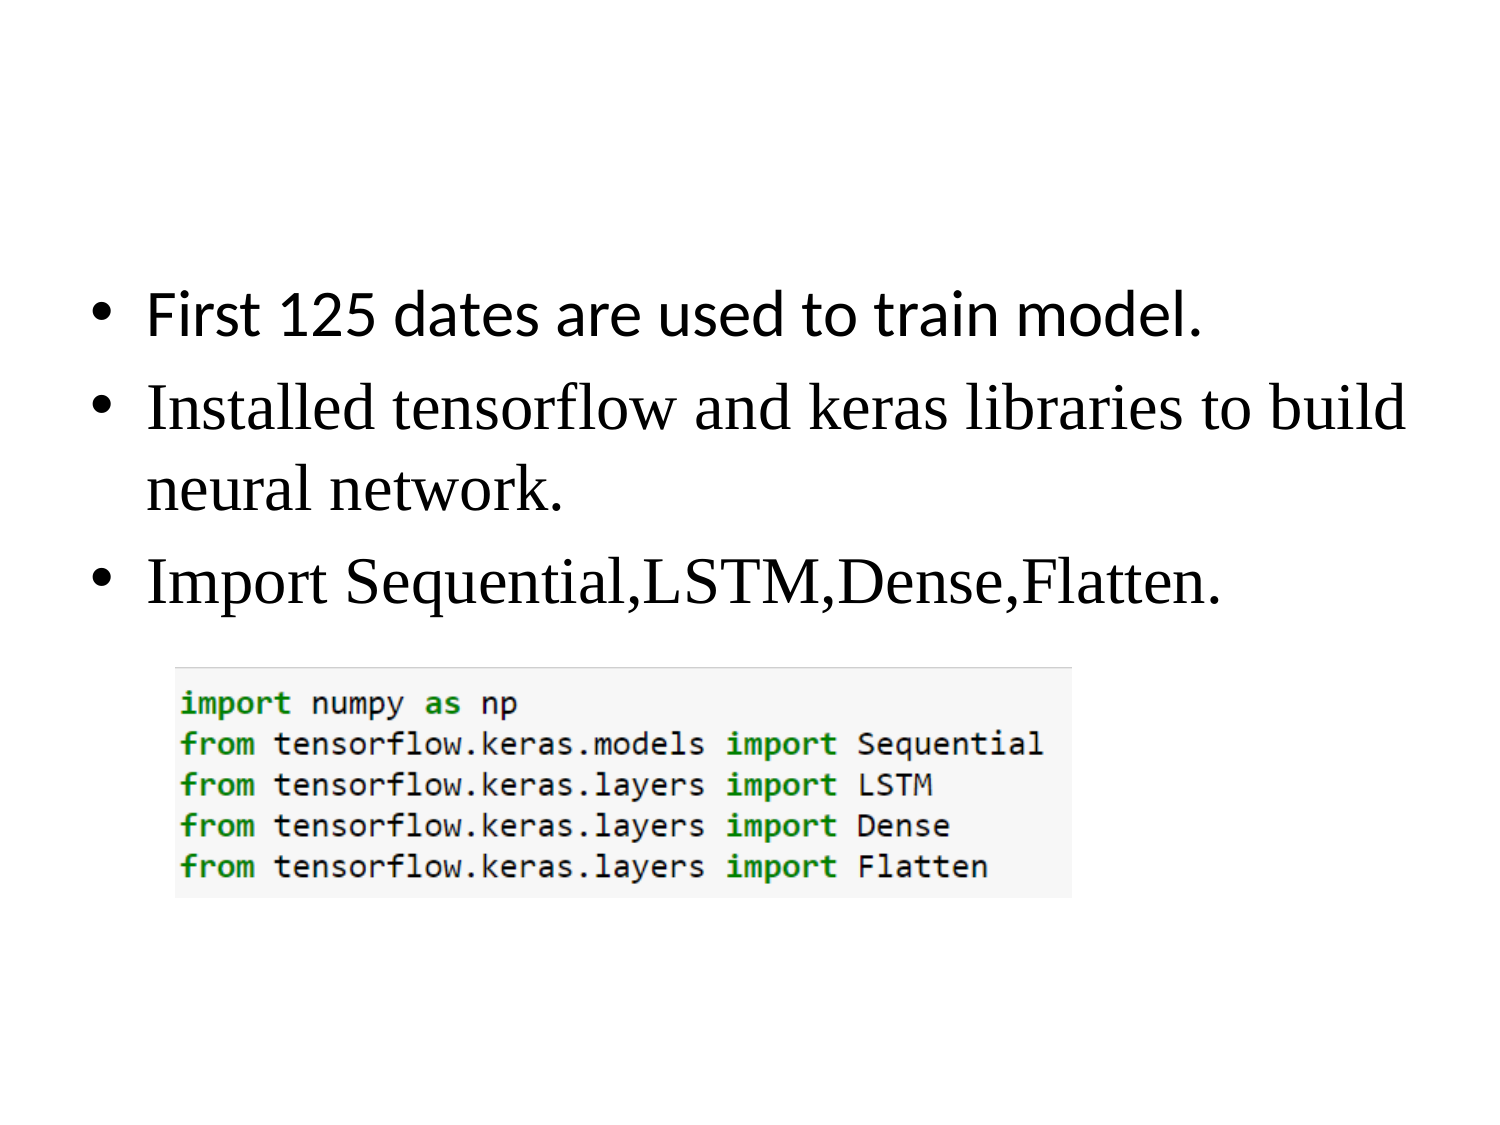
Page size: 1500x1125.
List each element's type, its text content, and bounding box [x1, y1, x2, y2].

picture [175, 667, 1072, 898]
list First 125 dates are used to train model. Installed tensorflow and keras libraries to build neural network. Import Sequential,LSTM,Dense,Flatten. [75, 262, 1425, 1005]
